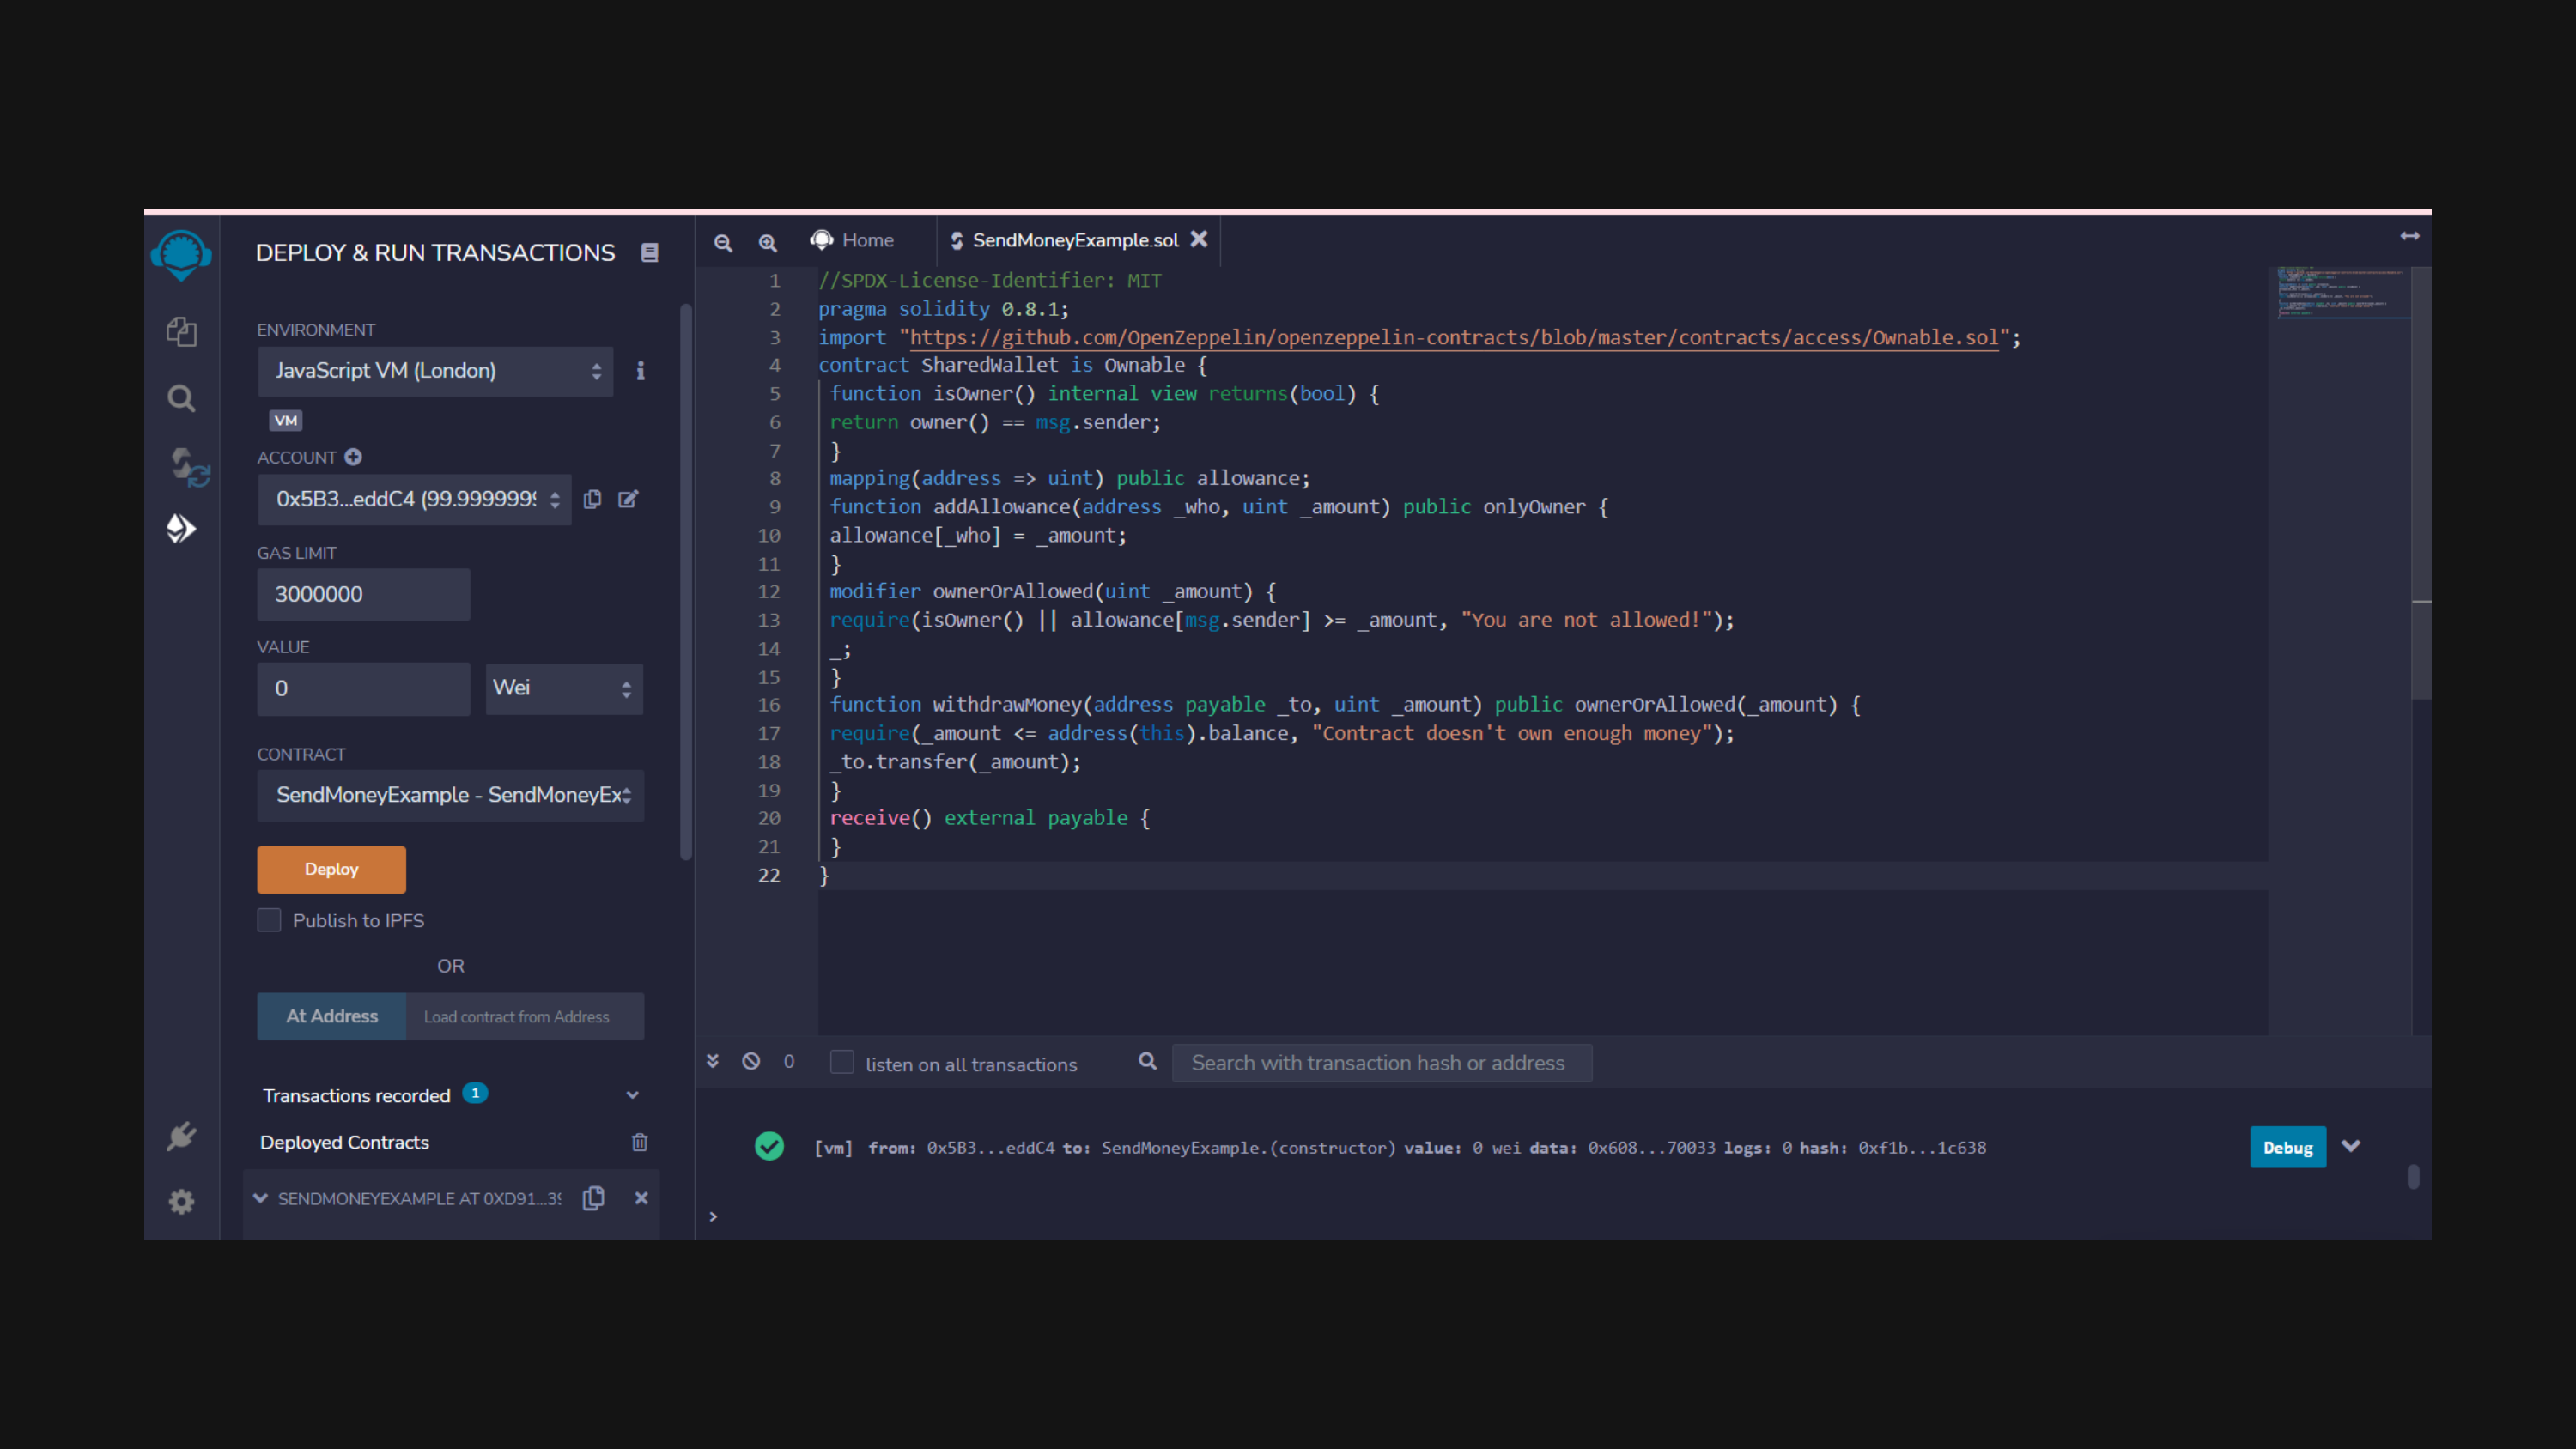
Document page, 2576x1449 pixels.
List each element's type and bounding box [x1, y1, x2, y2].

picture [144, 209, 2432, 1240]
